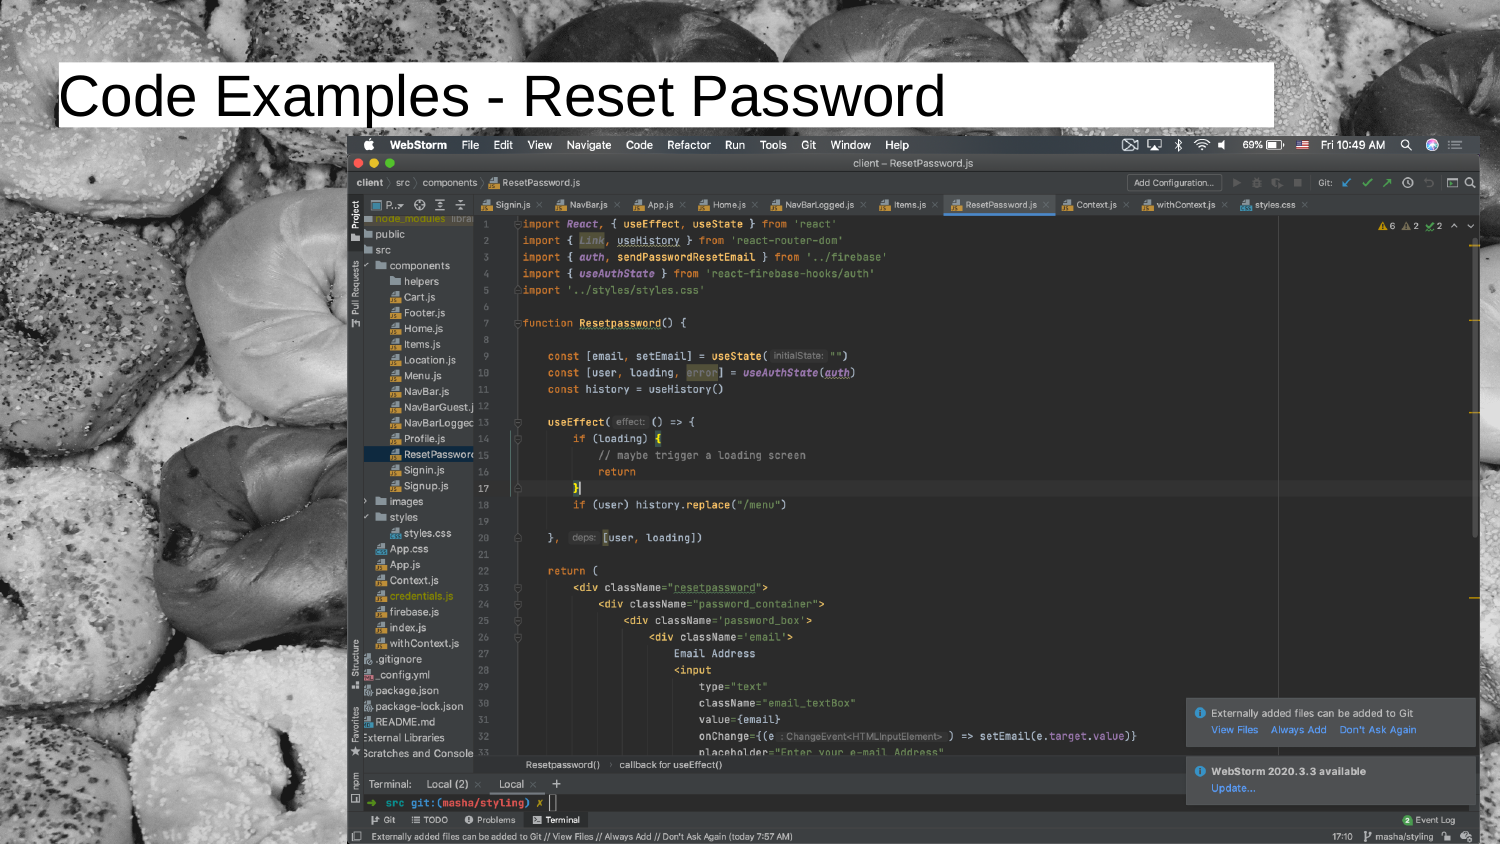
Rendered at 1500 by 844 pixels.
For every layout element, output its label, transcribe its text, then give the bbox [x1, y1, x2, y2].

picture [0, 0, 1500, 844]
title Code Examples - Reset Password [58, 62, 1274, 128]
